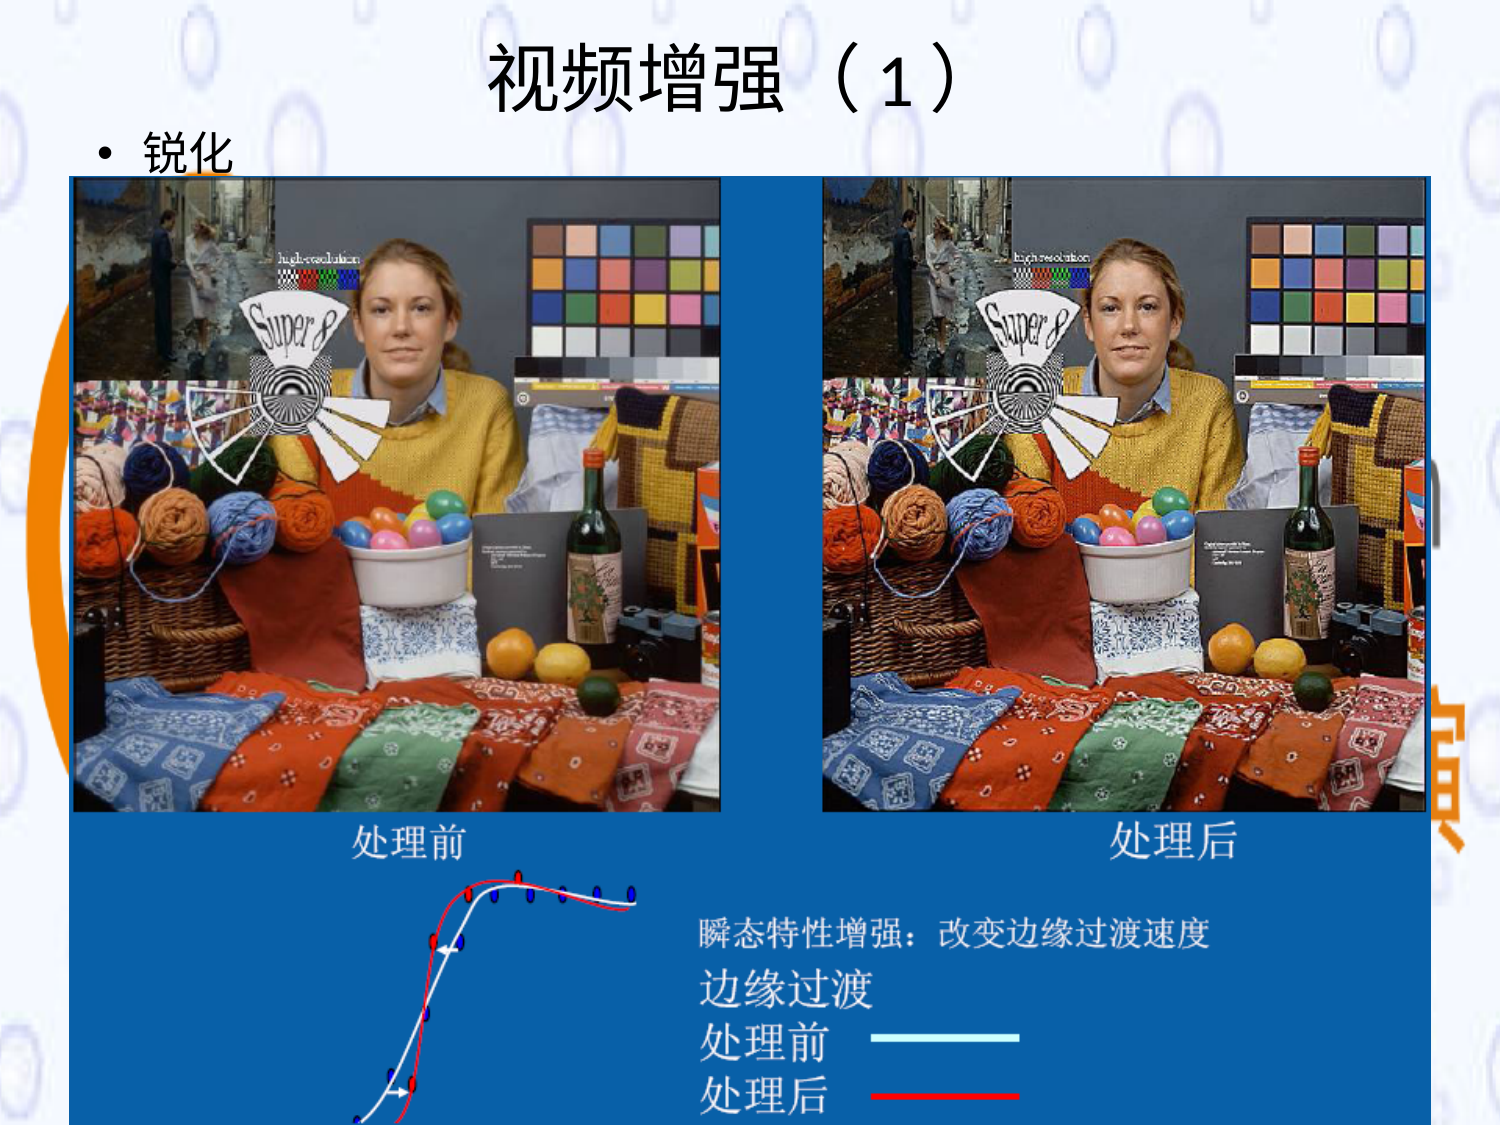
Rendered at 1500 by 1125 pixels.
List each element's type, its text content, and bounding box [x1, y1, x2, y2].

picture [0, 0, 1500, 1125]
list 锐化 [82, 117, 1437, 188]
title 视频增强（1） [70, 23, 1421, 129]
